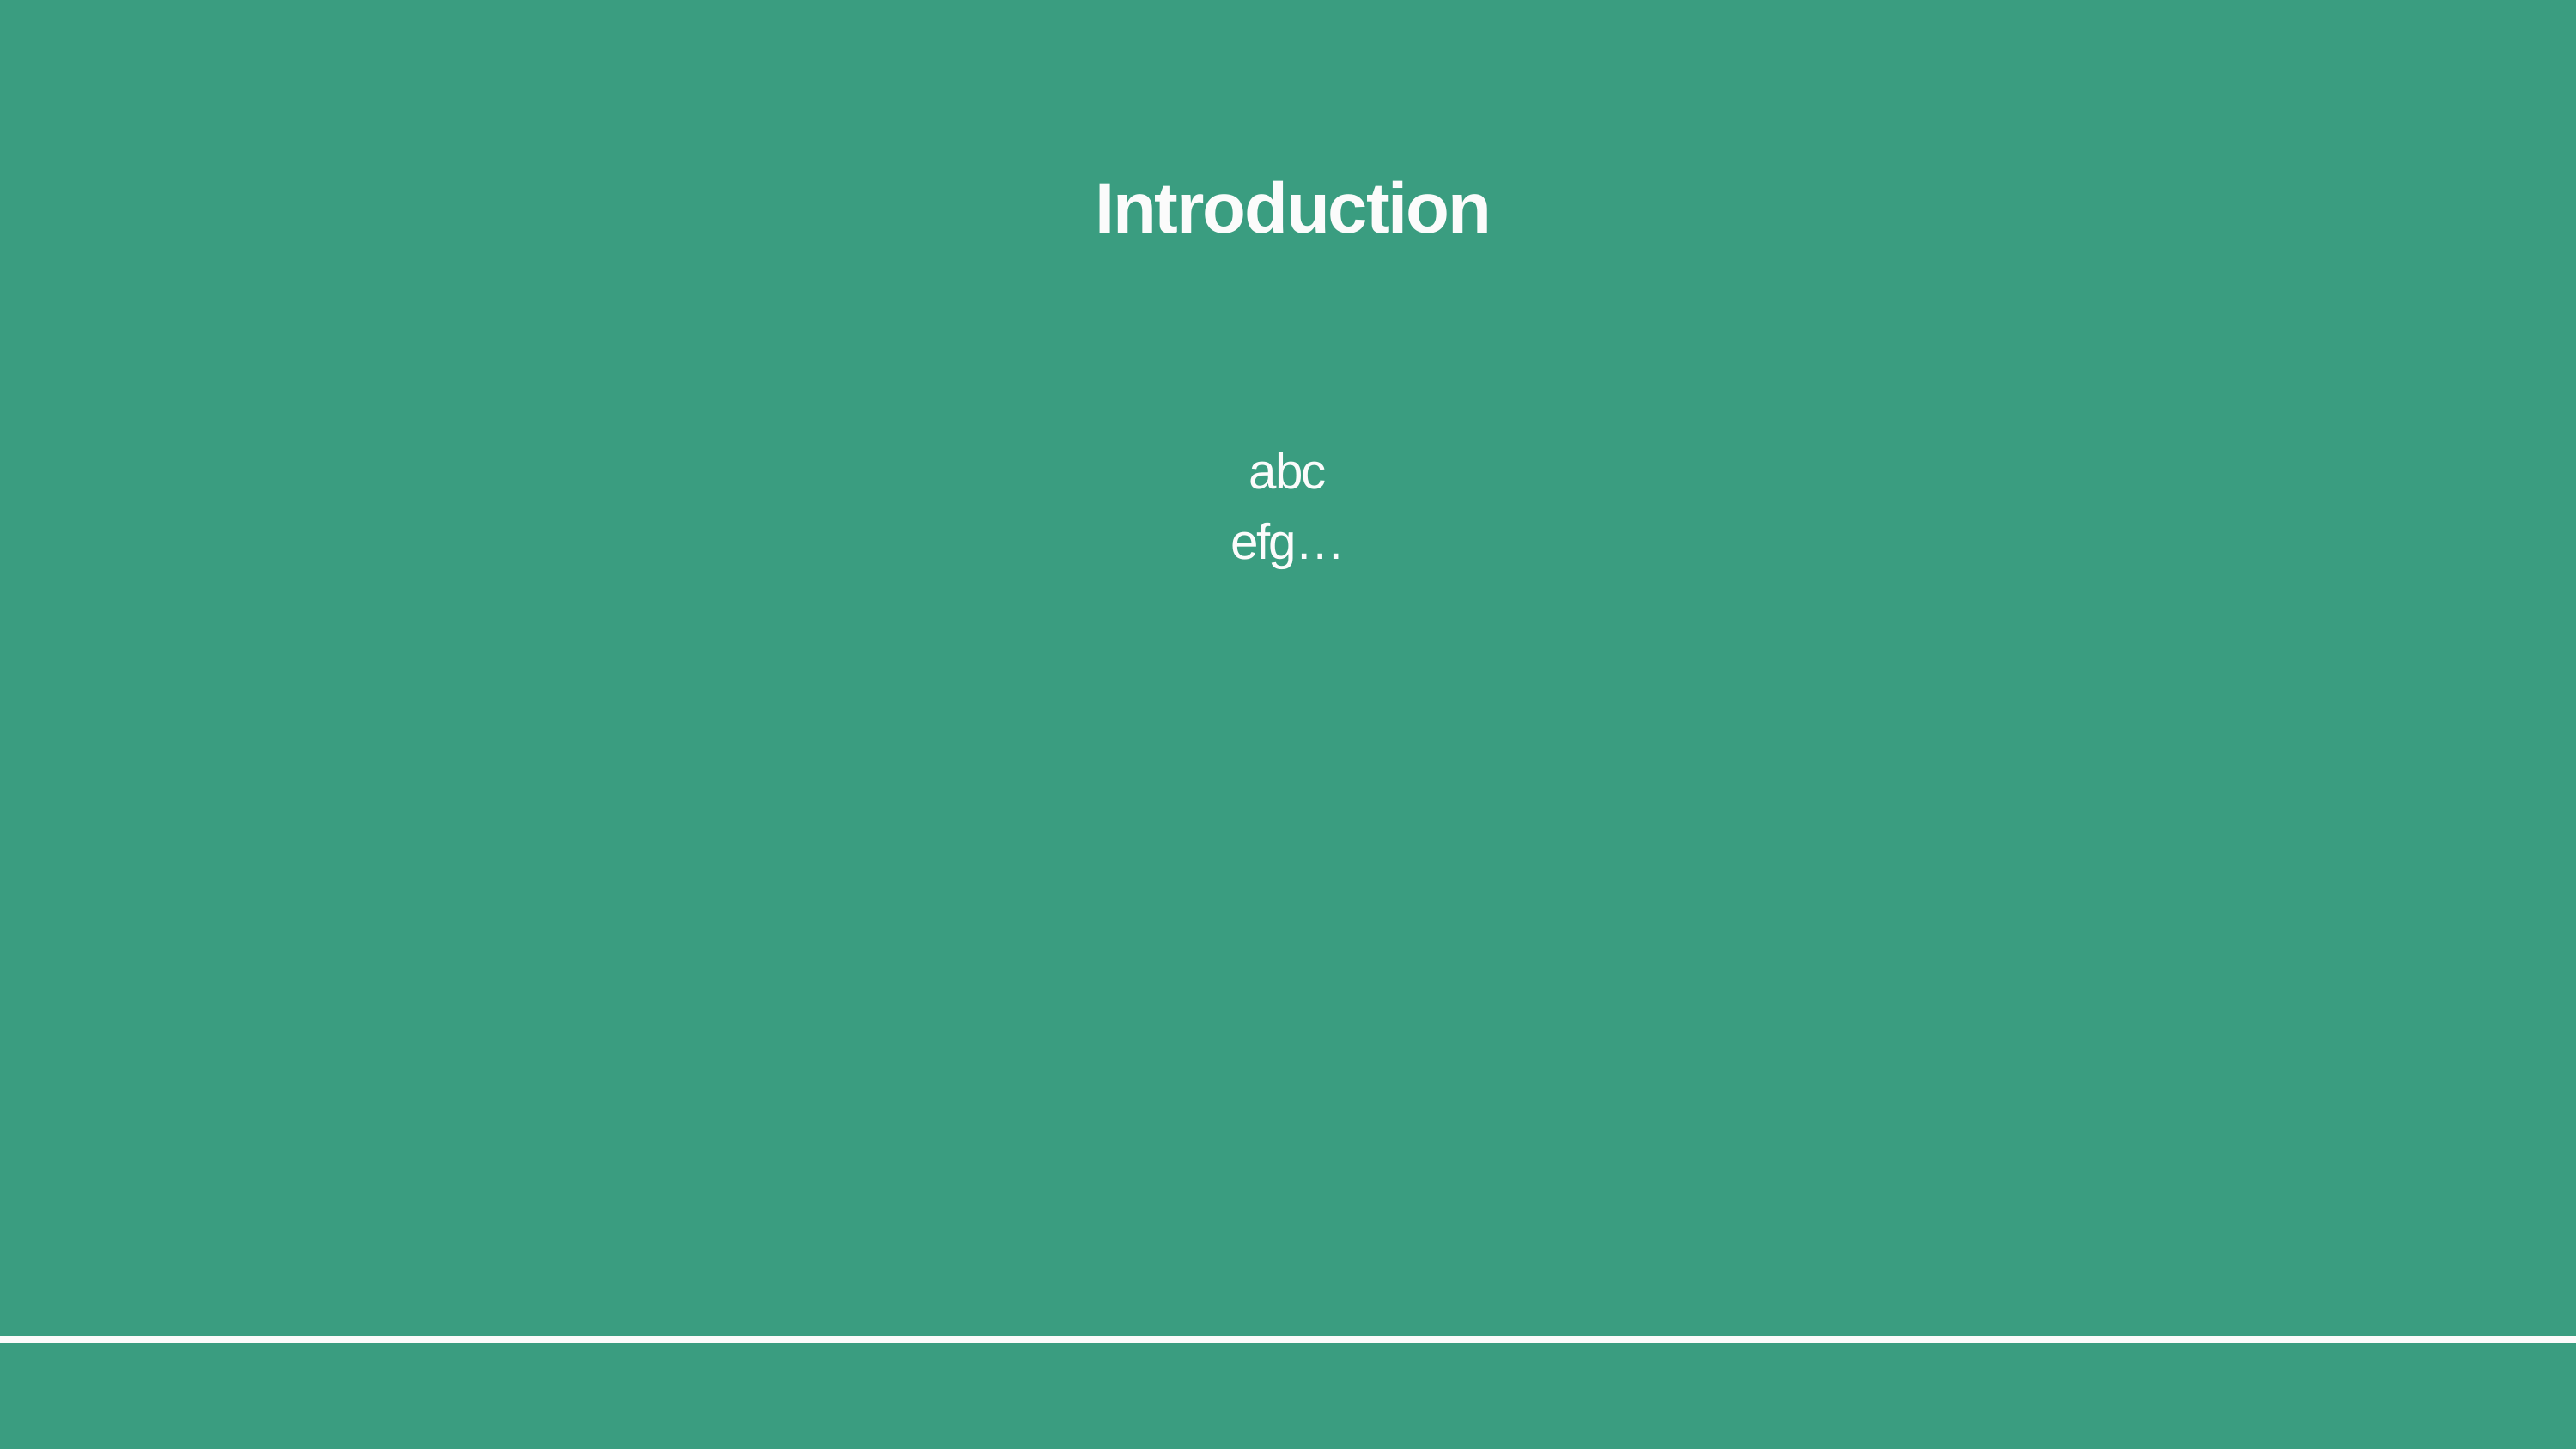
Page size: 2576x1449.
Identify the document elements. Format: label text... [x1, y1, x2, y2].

text_box abc efg… [805, 434, 1771, 564]
picture [0, 1336, 2576, 1343]
text_box Introduction [1051, 187, 1535, 231]
